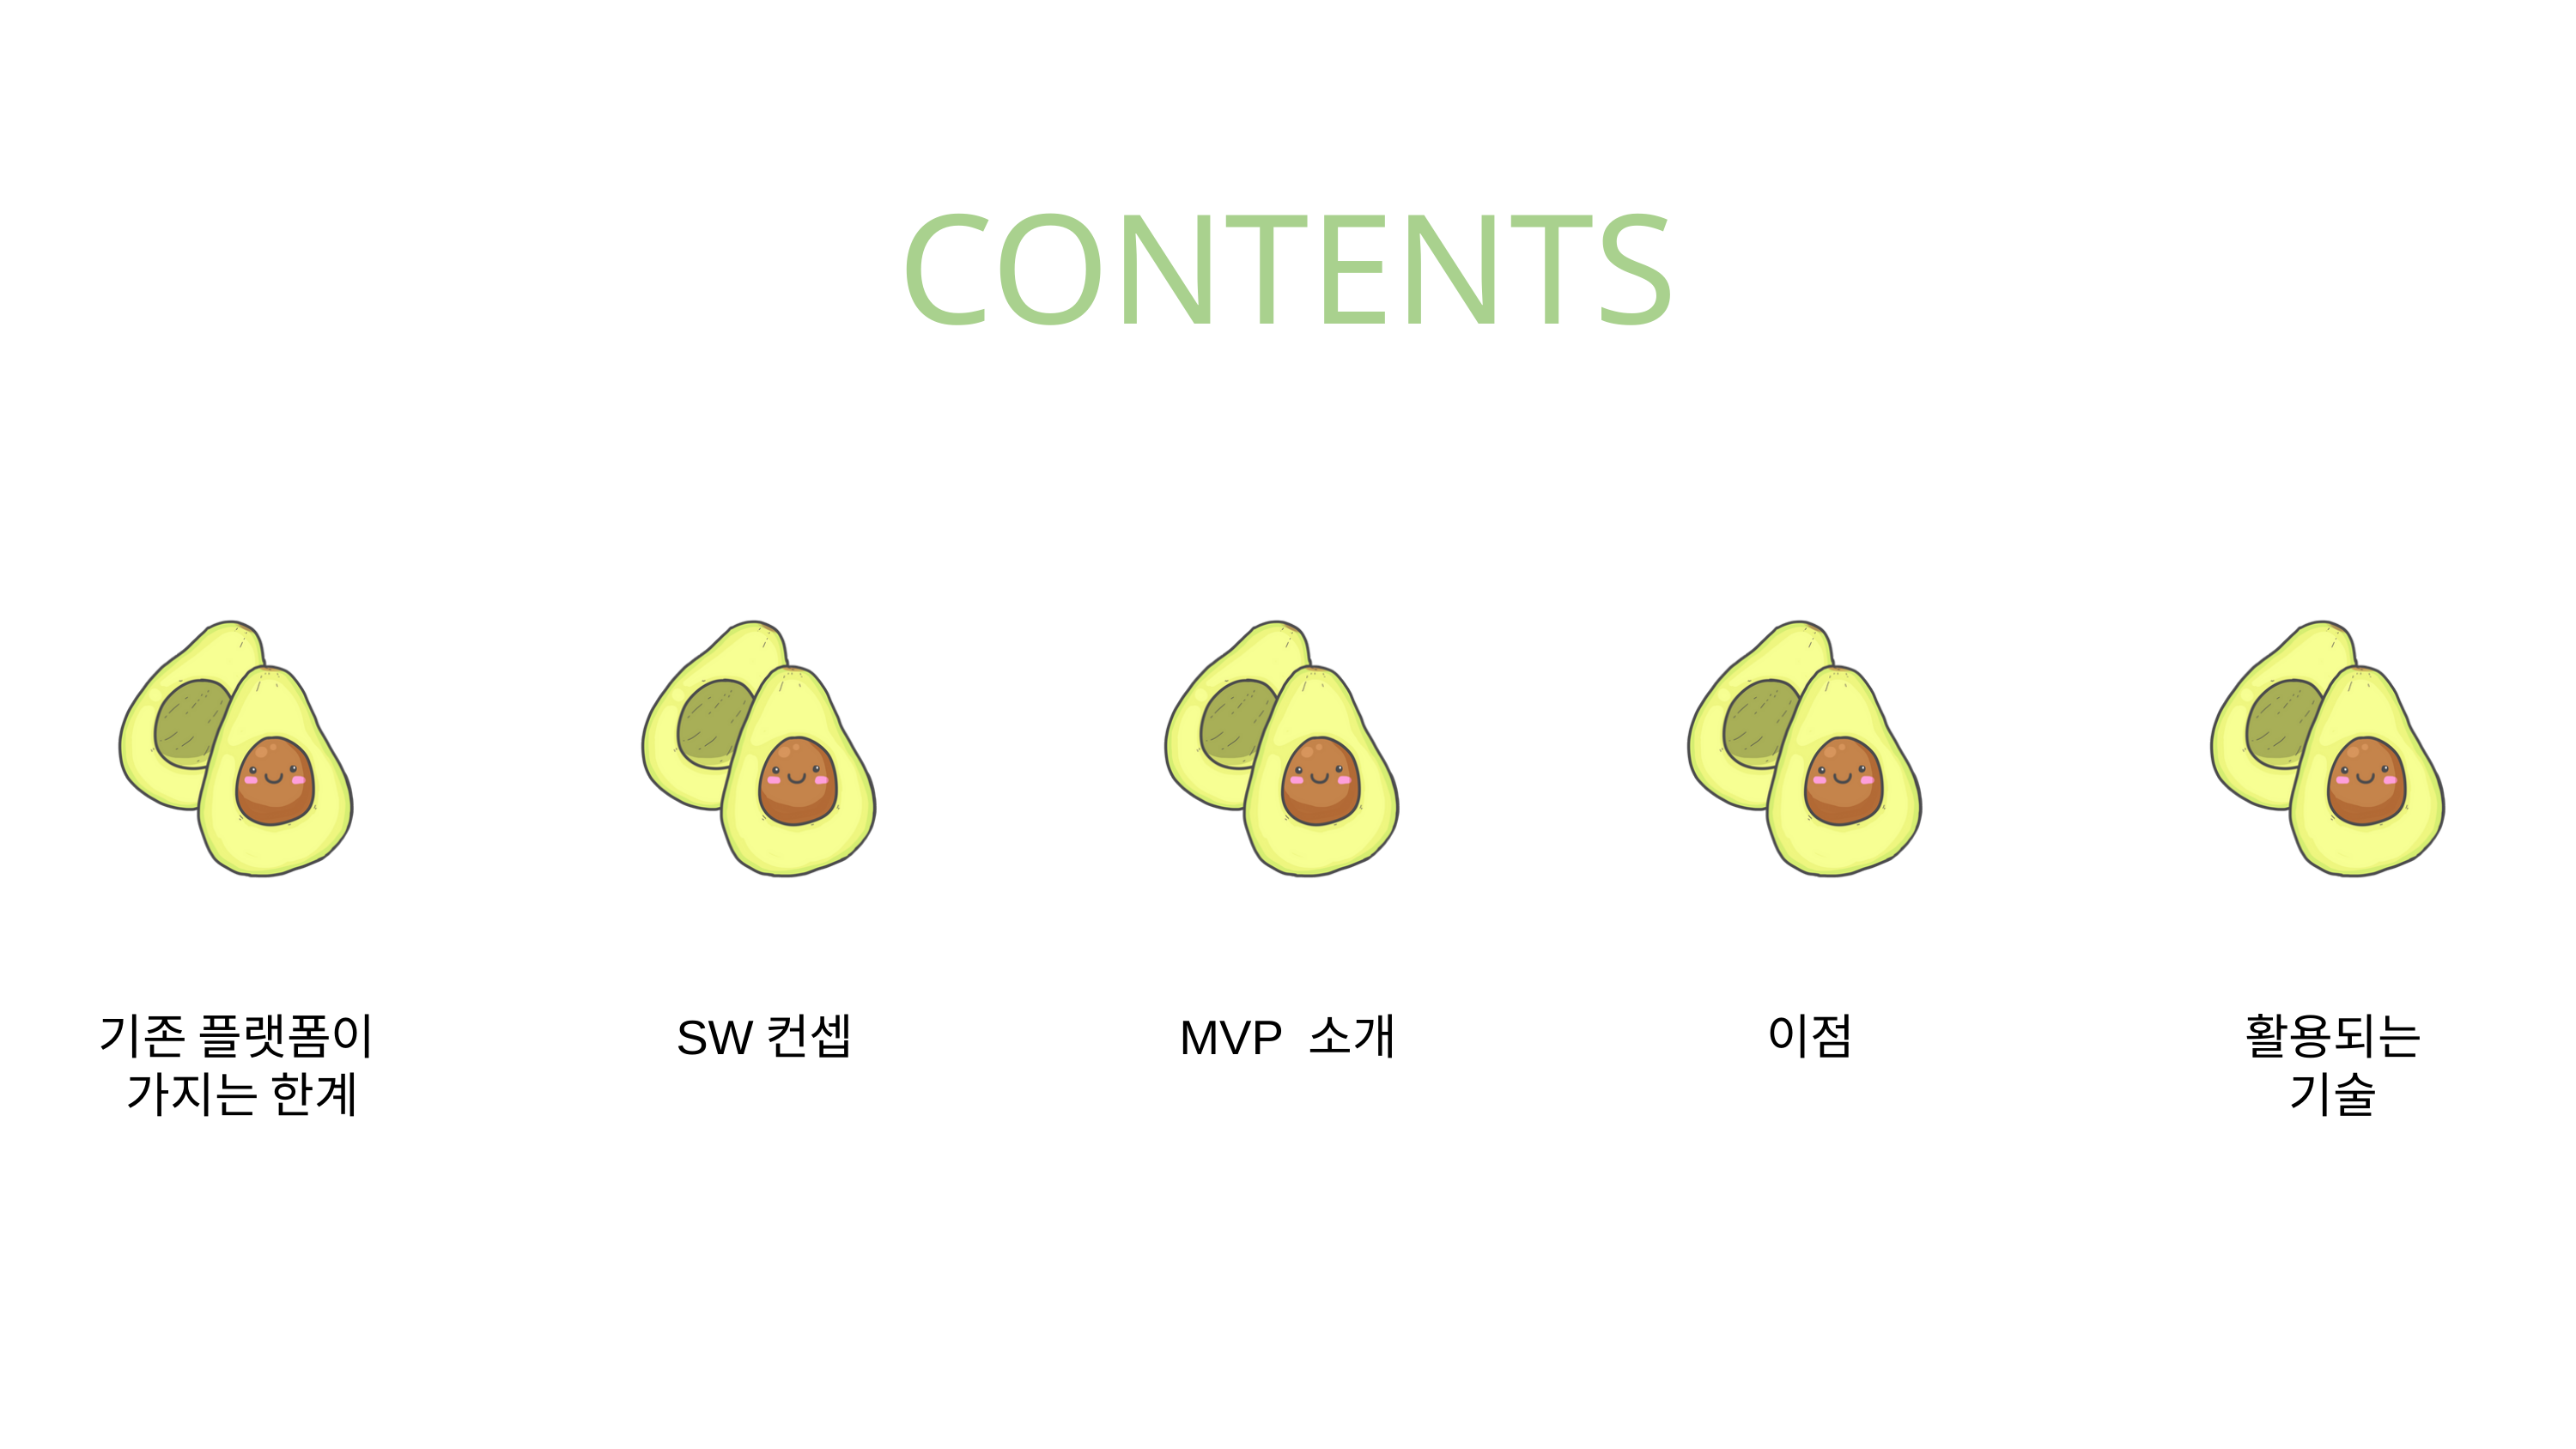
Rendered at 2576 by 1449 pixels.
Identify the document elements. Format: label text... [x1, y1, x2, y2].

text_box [68, 573, 2508, 1125]
text_box CONTENTS [804, 172, 1772, 355]
